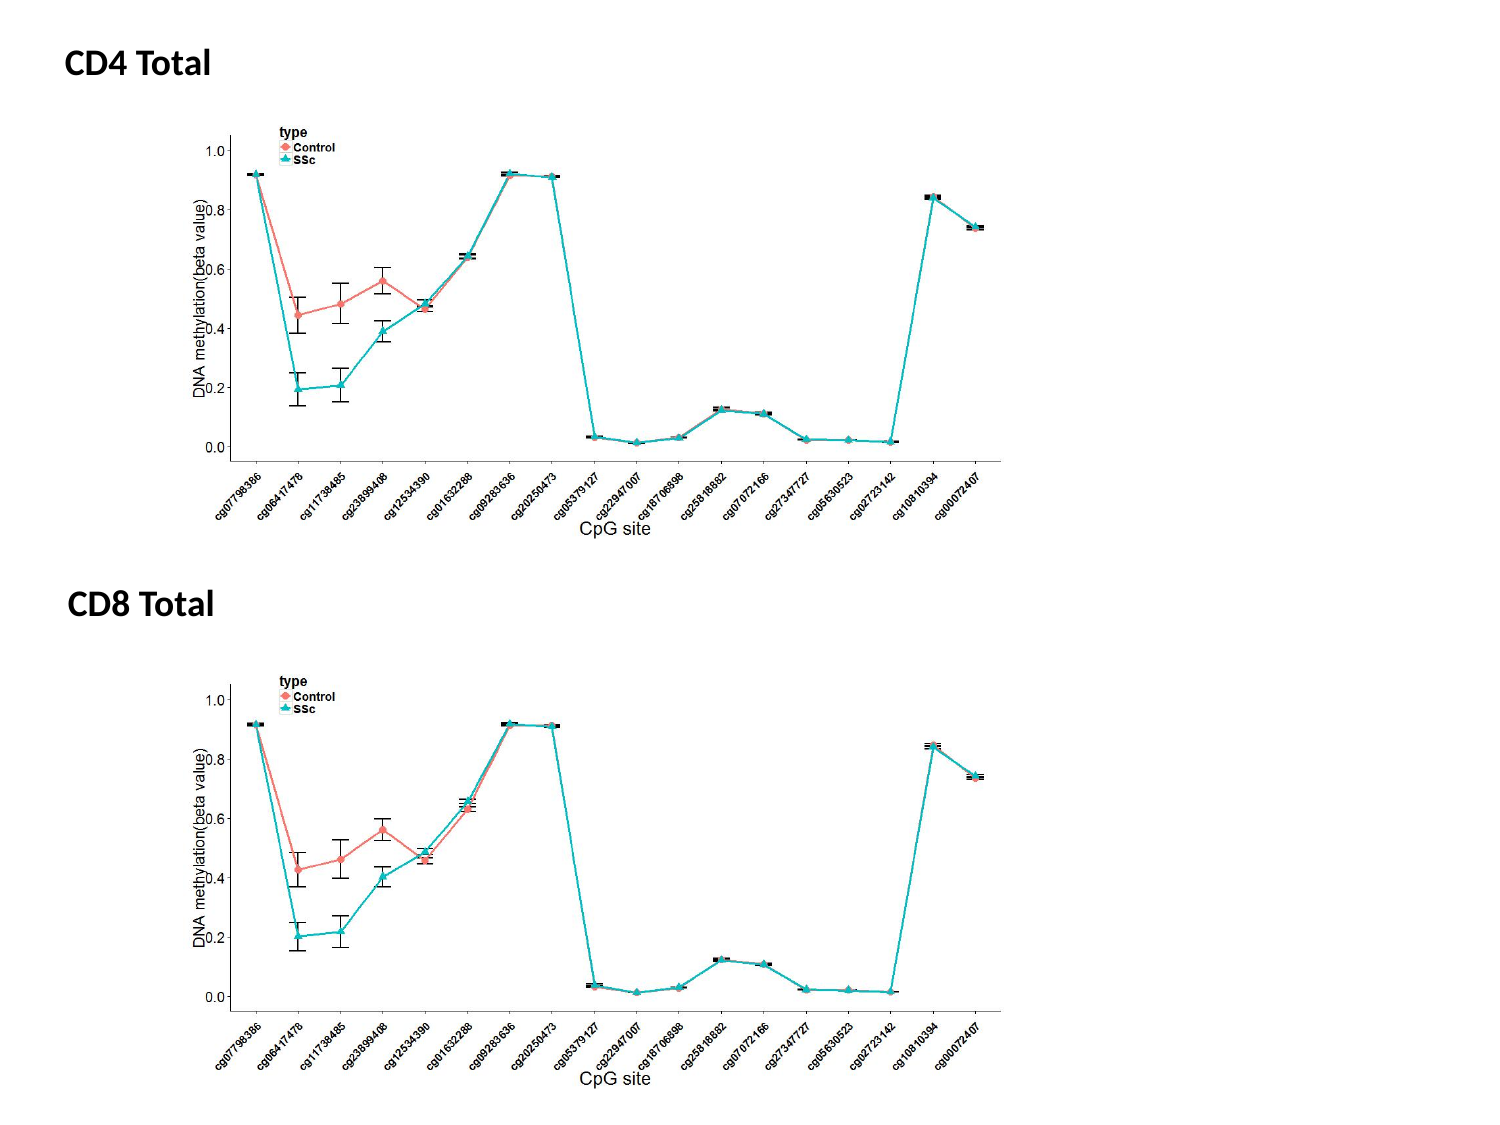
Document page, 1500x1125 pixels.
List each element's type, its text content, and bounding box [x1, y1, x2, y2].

text_box CD4 Total [50, 30, 452, 91]
picture [182, 125, 1011, 539]
text_box CD8 Total [53, 571, 455, 632]
picture [182, 674, 1011, 1089]
